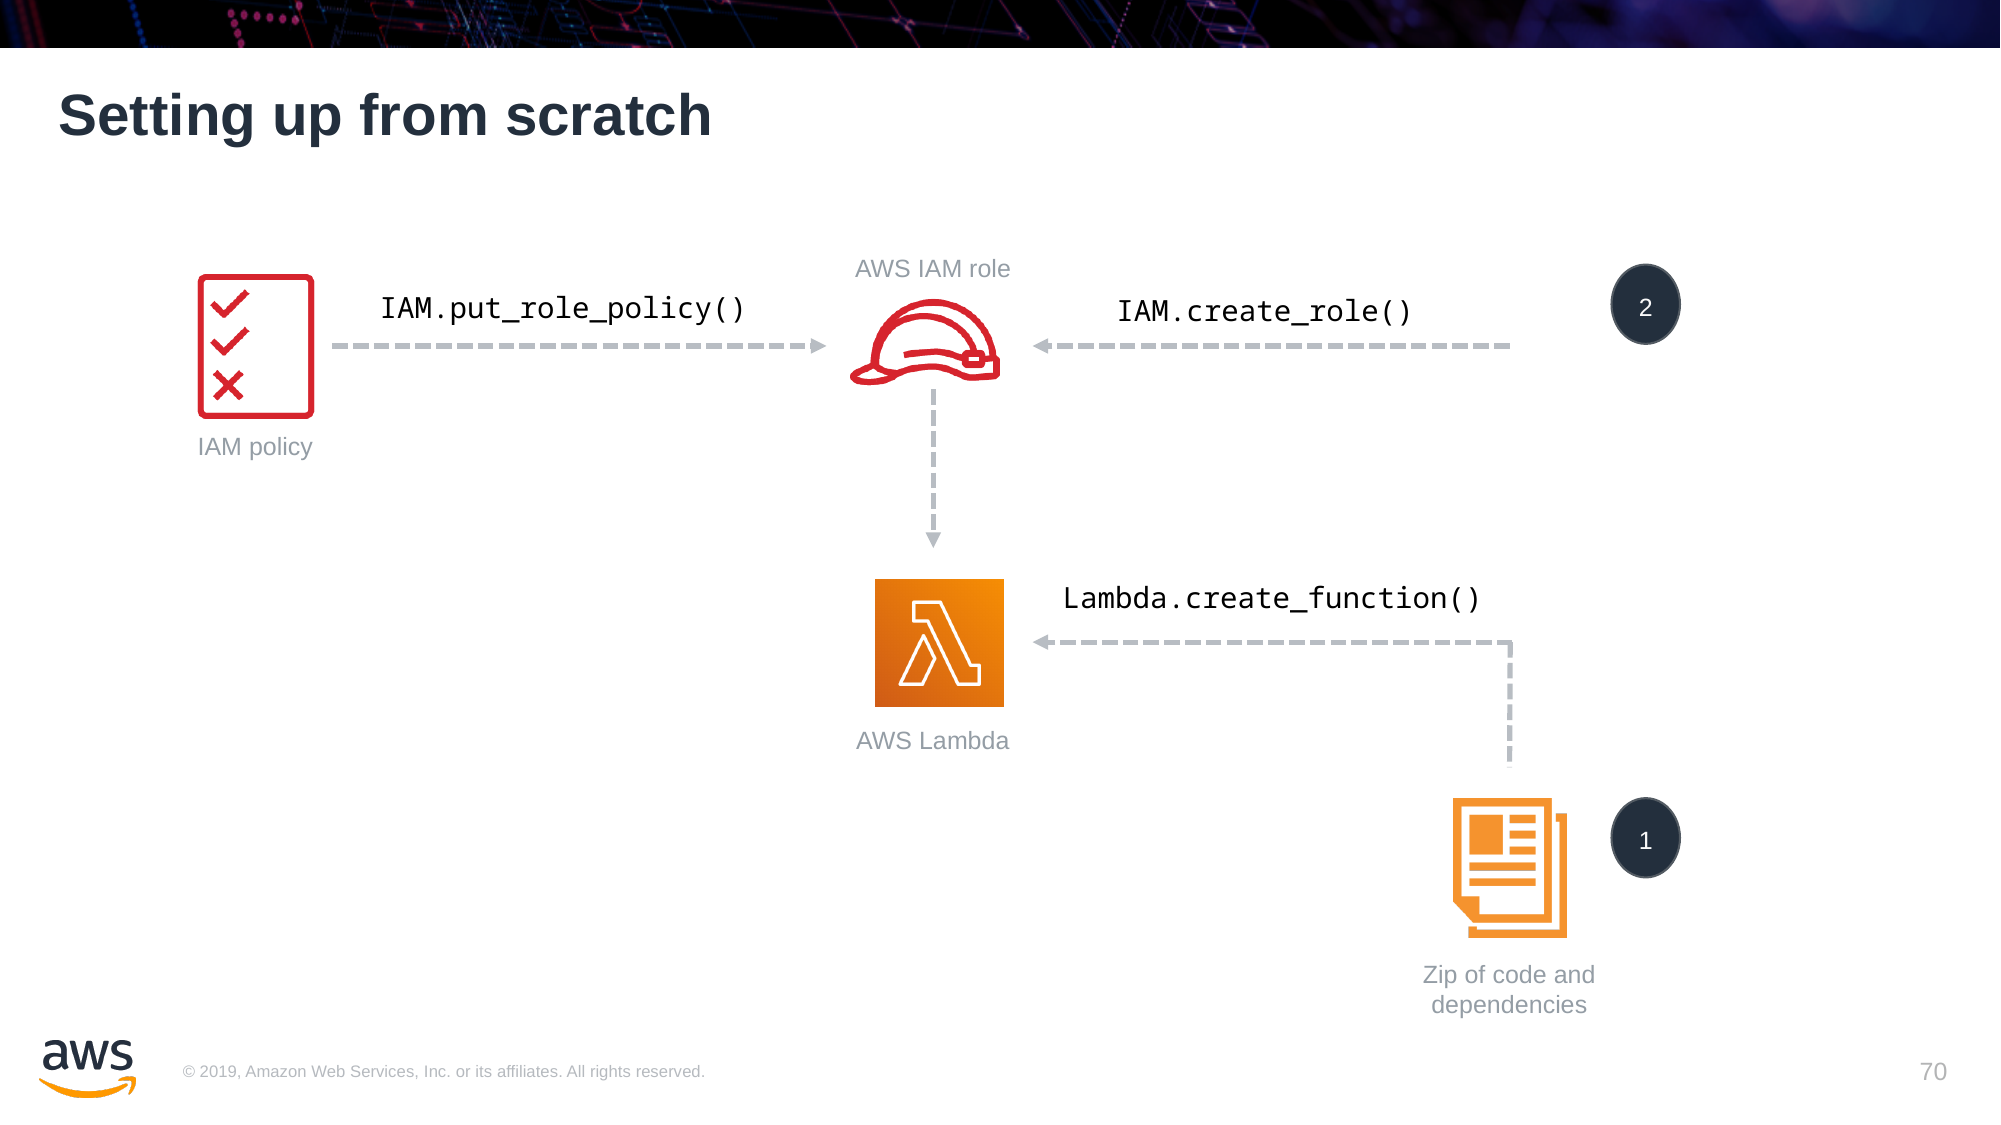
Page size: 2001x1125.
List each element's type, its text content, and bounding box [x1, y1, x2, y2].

text_box IAM policy [182, 423, 329, 468]
slide_number 70 [1512, 1040, 1963, 1101]
text_box Zip of code and dependencies [1408, 951, 1612, 1027]
title Setting up from scratch [43, 67, 1963, 166]
text_box 2 [1610, 263, 1682, 345]
picture [0, 0, 2000, 48]
picture [39, 1040, 136, 1098]
text_box AWS Lambda [841, 716, 1025, 762]
text_box AWS IAM role [840, 245, 1027, 290]
text_box IAM.create_role() [1027, 284, 1504, 335]
text_box 1 [1610, 797, 1682, 879]
text_box Lambda.create_function() [1034, 572, 1511, 622]
text_box IAM.put_role_policy() [333, 282, 802, 332]
picture [1453, 798, 1567, 939]
picture [845, 264, 1004, 423]
picture [178, 269, 333, 423]
picture [875, 579, 1004, 707]
